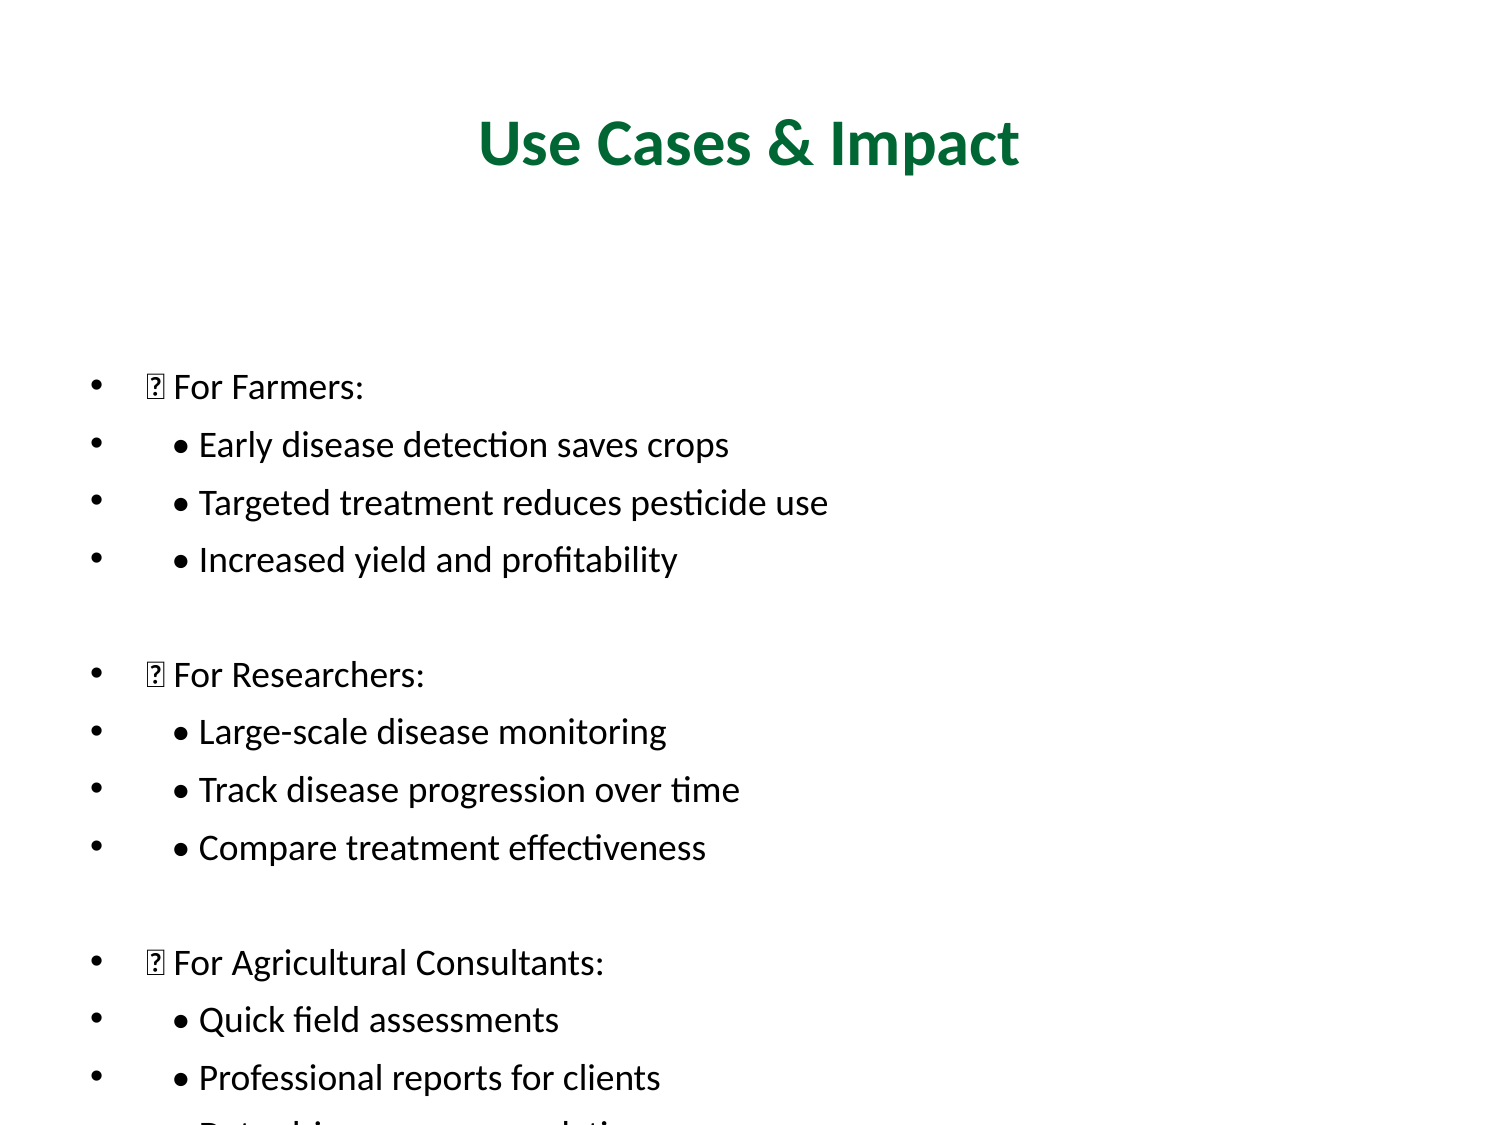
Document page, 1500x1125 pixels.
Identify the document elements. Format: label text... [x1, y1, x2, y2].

title Use Cases & Impact [75, 45, 1425, 233]
list 🌾 For Farmers: • Early disease detection saves crops • Targeted treatment reduces pesticide use • Increased yield and profitability 🔬 For Researchers: • Large-scale disease monitoring • Track disease progression over time • Compare treatment effectiveness 🏢 For Agricultural Consultants: • Quick field assessments • Professional reports for clients • Data-driven recommendations [75, 262, 1425, 1005]
